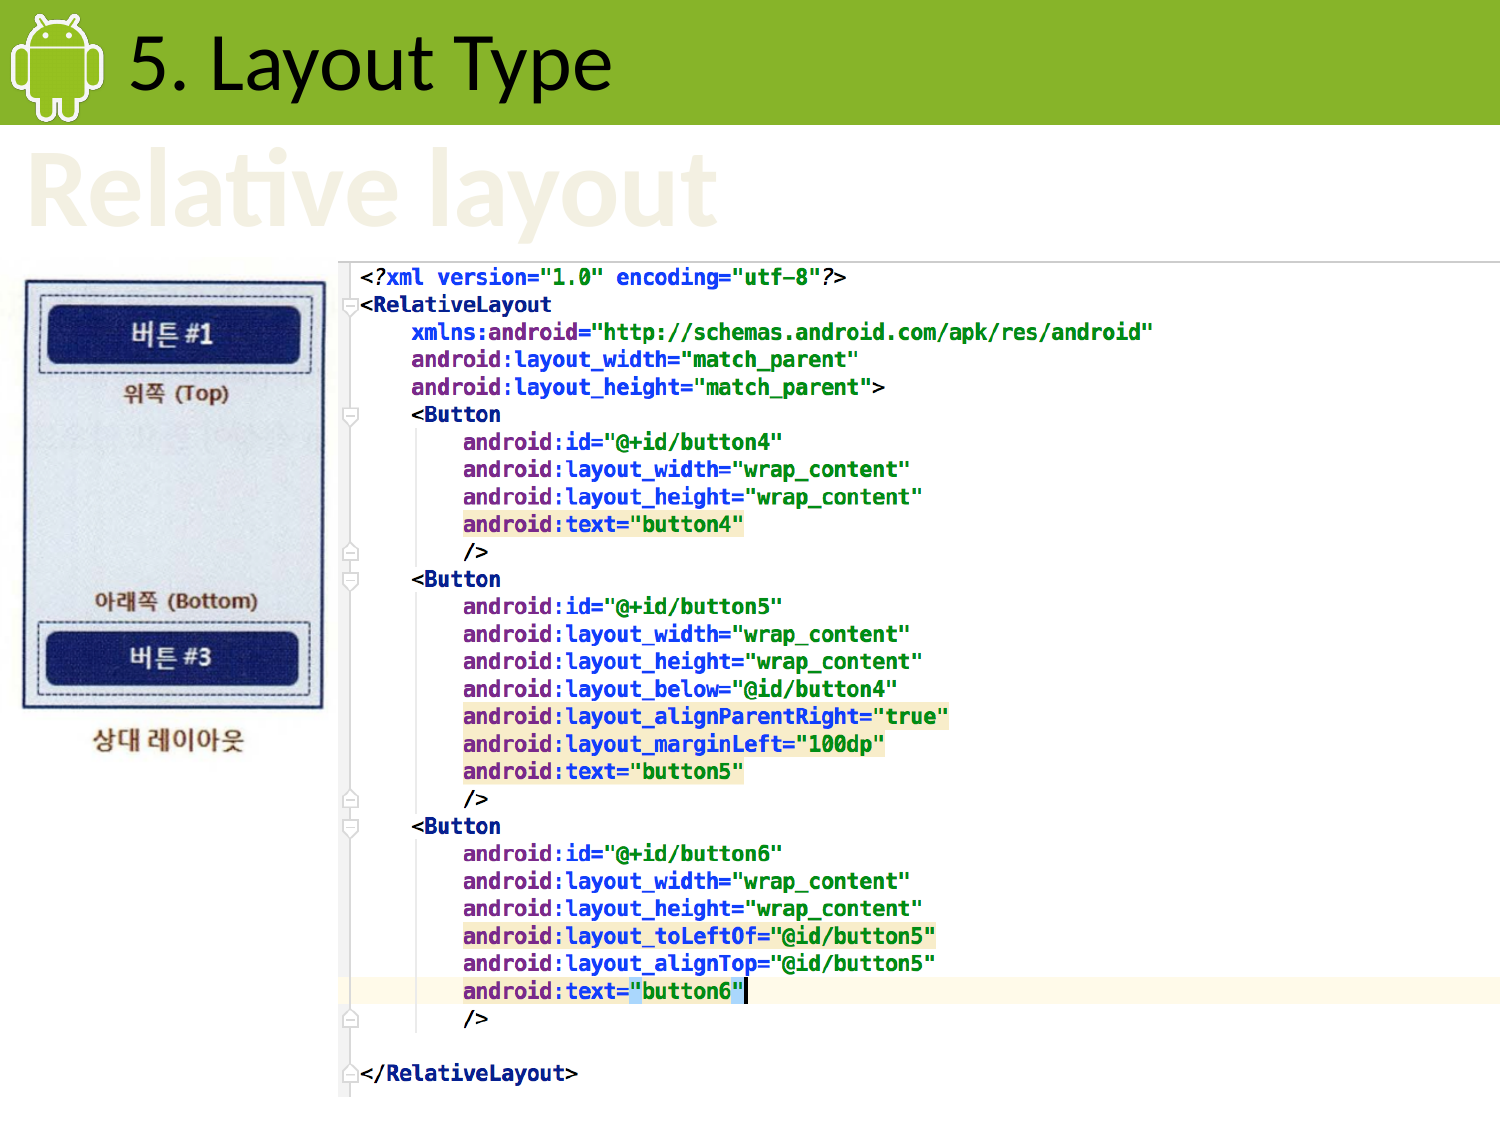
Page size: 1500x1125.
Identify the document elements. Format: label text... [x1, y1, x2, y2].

text_box Relative layout [10, 135, 735, 256]
picture [0, 257, 1500, 1097]
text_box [0, 0, 1500, 126]
